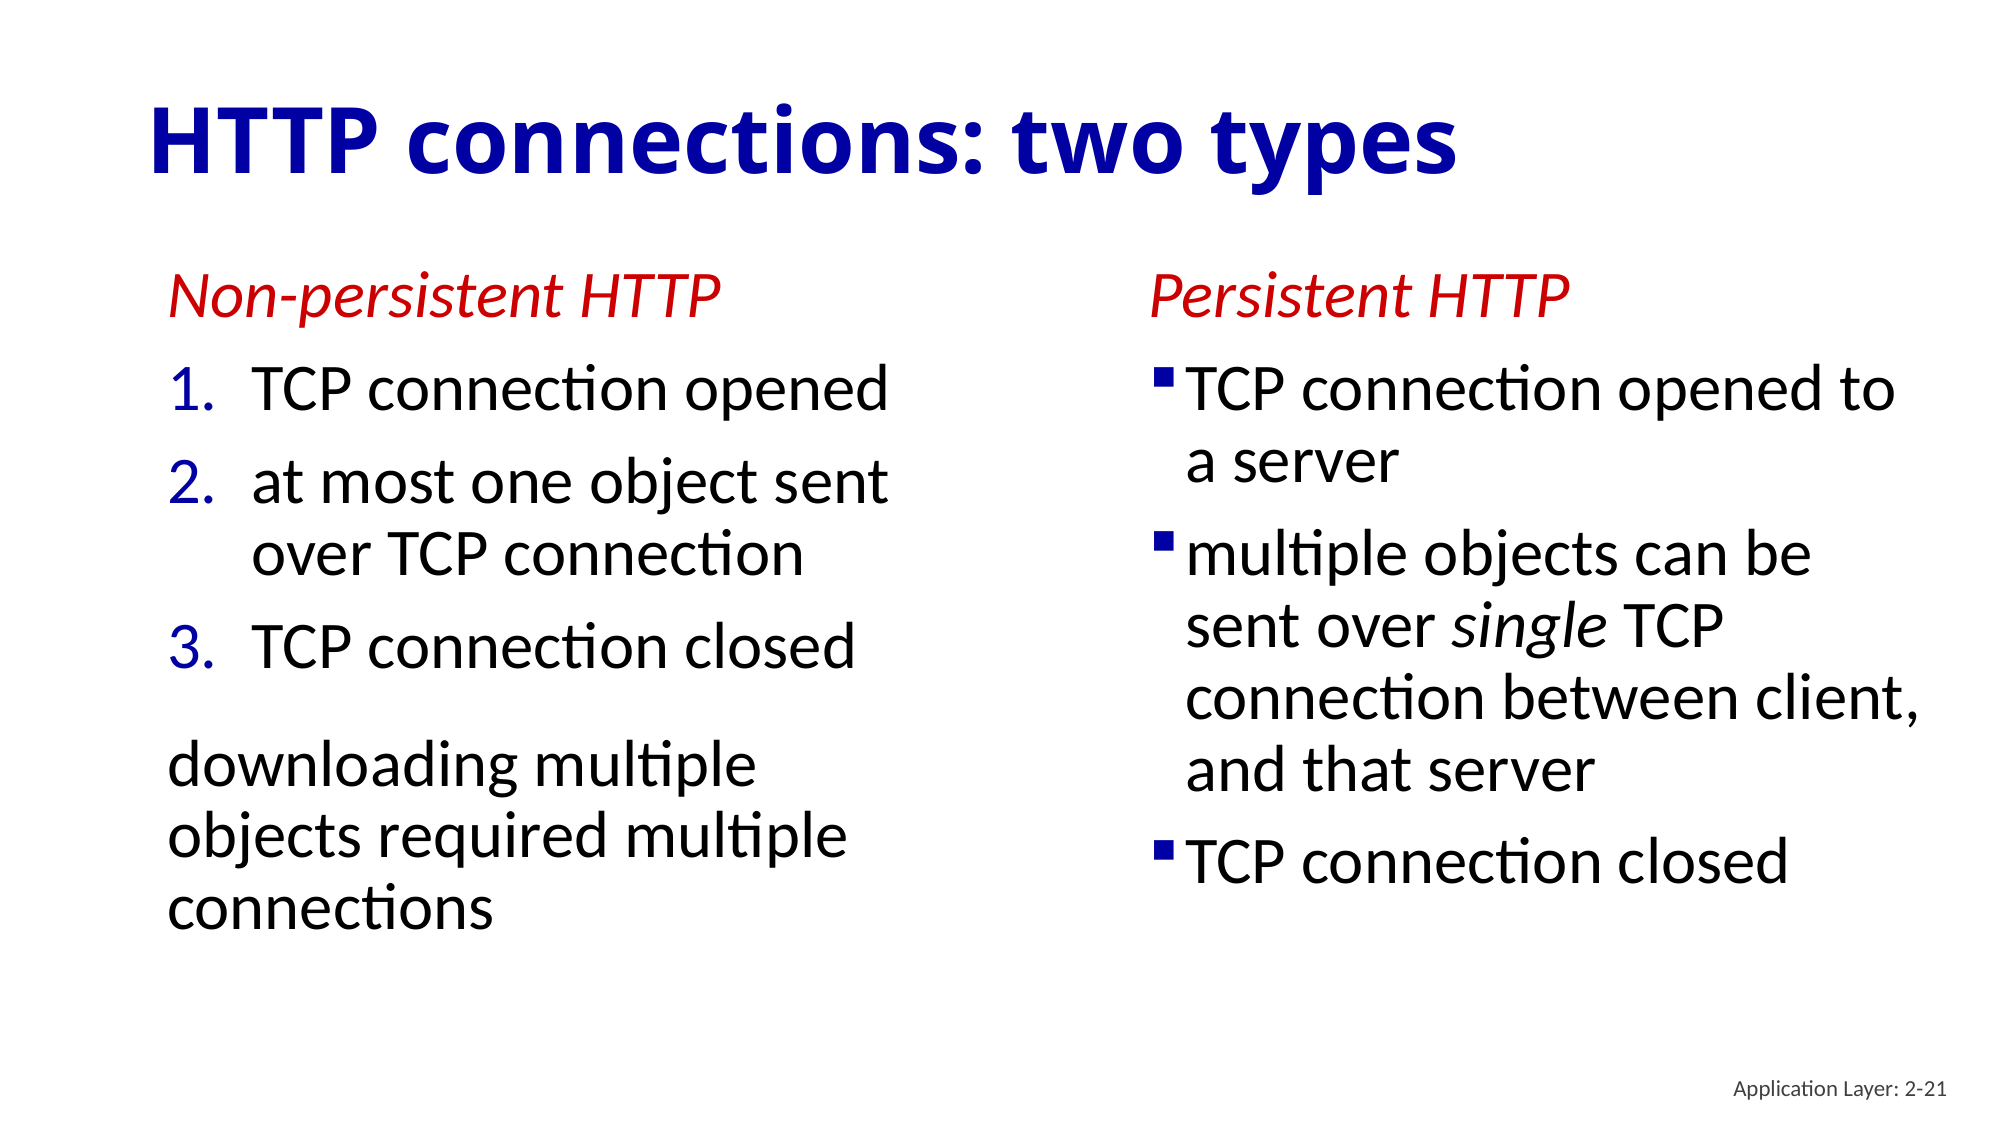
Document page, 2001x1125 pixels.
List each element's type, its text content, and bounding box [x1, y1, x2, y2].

title HTTP connections: two types [131, 70, 1856, 218]
text_box Persistent HTTP TCP connection opened to a server multiple objects can be sent over single TCP connection between client, and that server TCP connection closed [1112, 253, 1939, 1016]
slide_number Application Layer: 2- [1512, 1056, 1963, 1117]
text_box Non-persistent HTTP TCP connection opened at most one object sent over TCP connection TCP connection closed downloading multiple objects required multiple connections [130, 253, 958, 1016]
